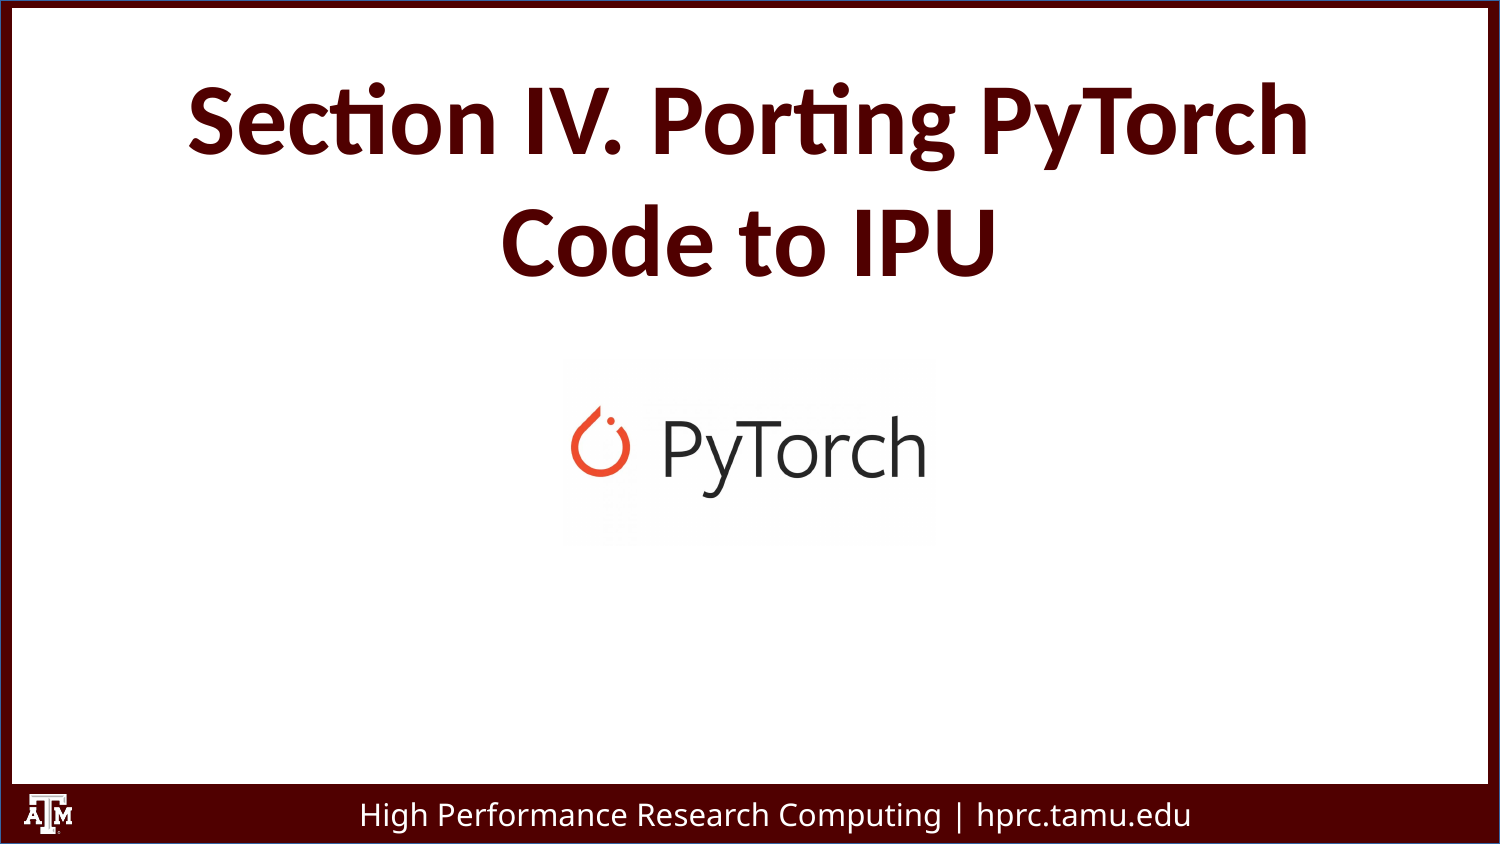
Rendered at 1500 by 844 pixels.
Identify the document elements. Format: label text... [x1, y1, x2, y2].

text_box Section IV. Porting PyTorch Code to IPU [118, 153, 1381, 298]
picture [0, 8, 1488, 844]
